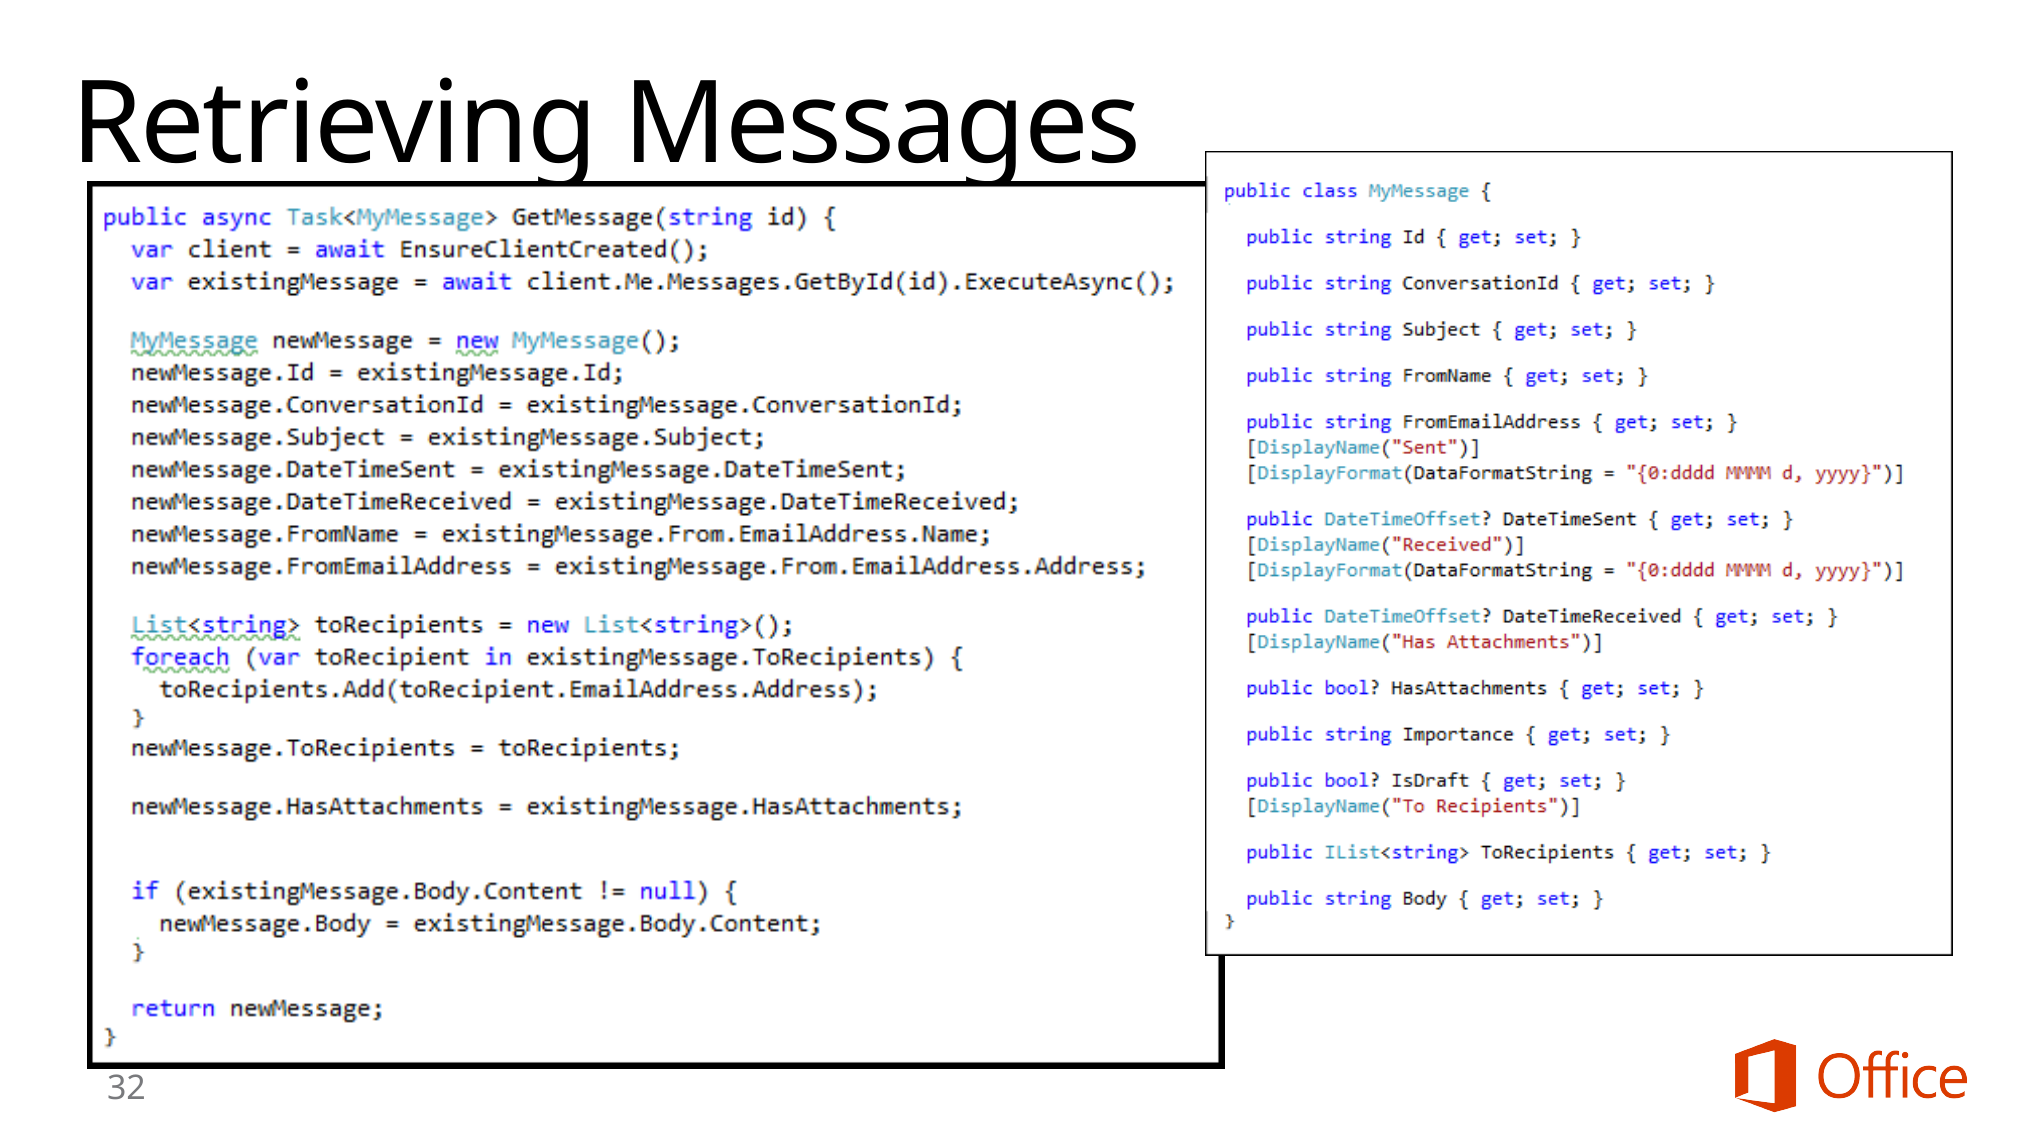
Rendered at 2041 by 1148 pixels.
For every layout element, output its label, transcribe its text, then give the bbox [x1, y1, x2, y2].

picture [1703, 1007, 1999, 1144]
slide_number 32 [87, 1070, 181, 1108]
title Retrieving Messages [47, 48, 1914, 174]
picture [87, 150, 1953, 1070]
